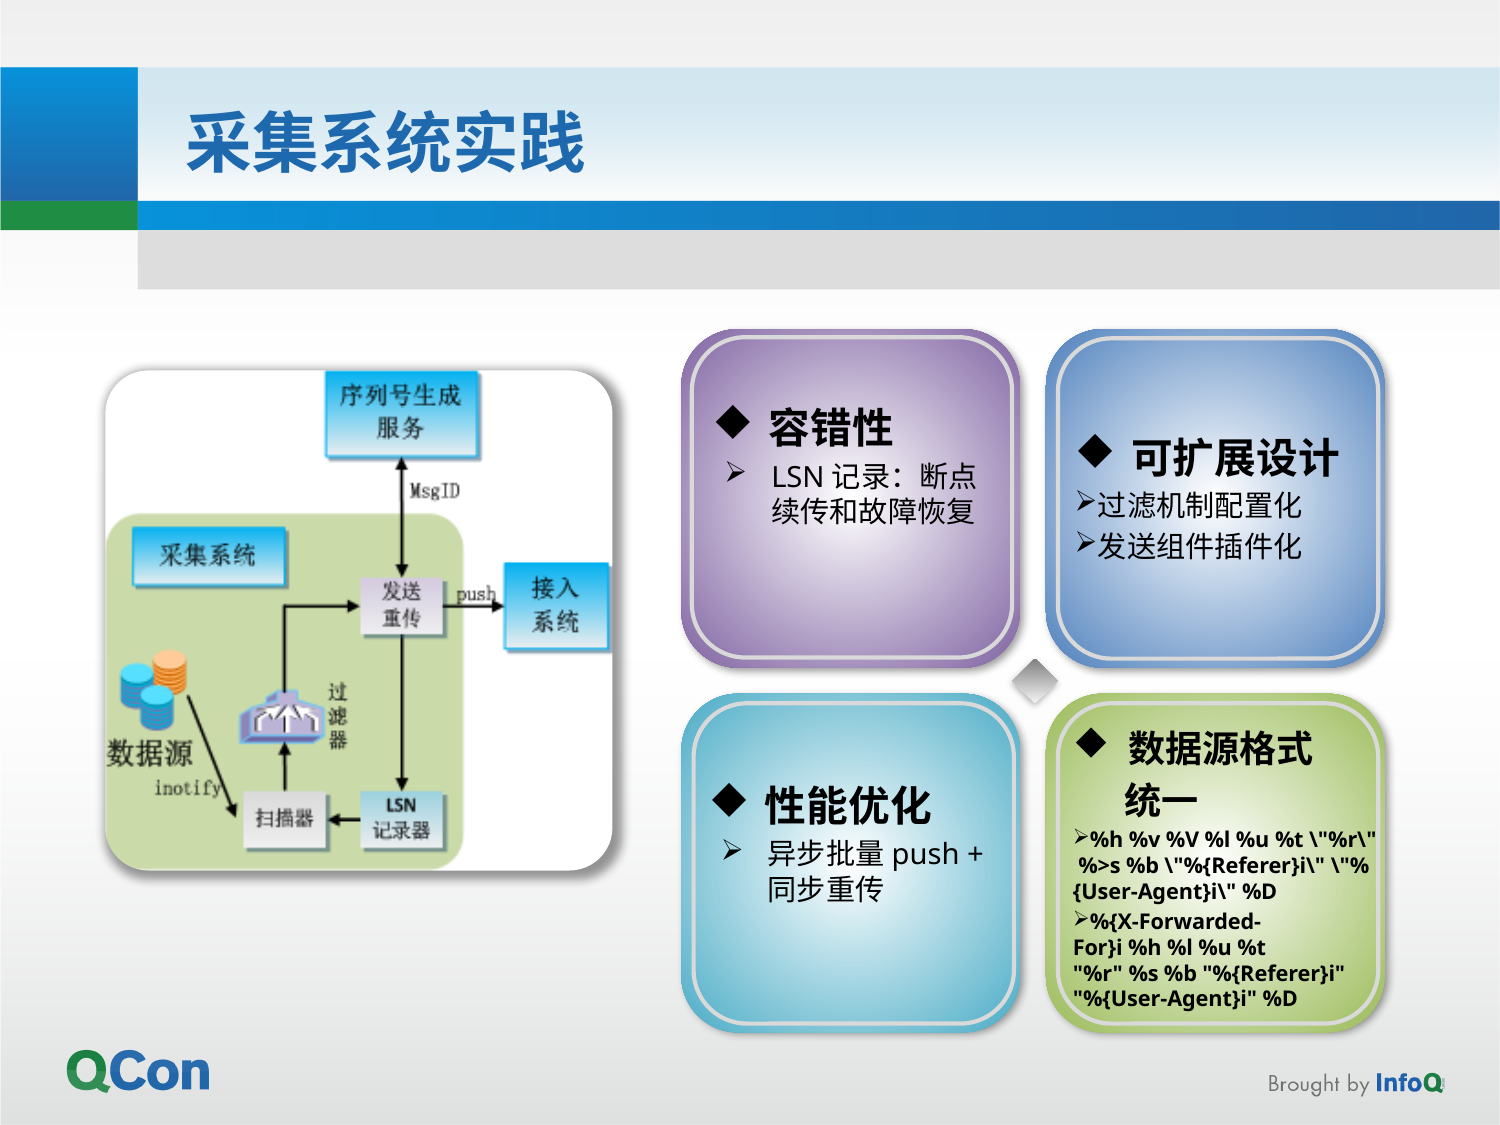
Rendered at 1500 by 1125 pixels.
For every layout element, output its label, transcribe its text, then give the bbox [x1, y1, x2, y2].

picture [0, 0, 1500, 1125]
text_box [522, 246, 1500, 1115]
title 采集系统实践 [75, 46, 697, 235]
